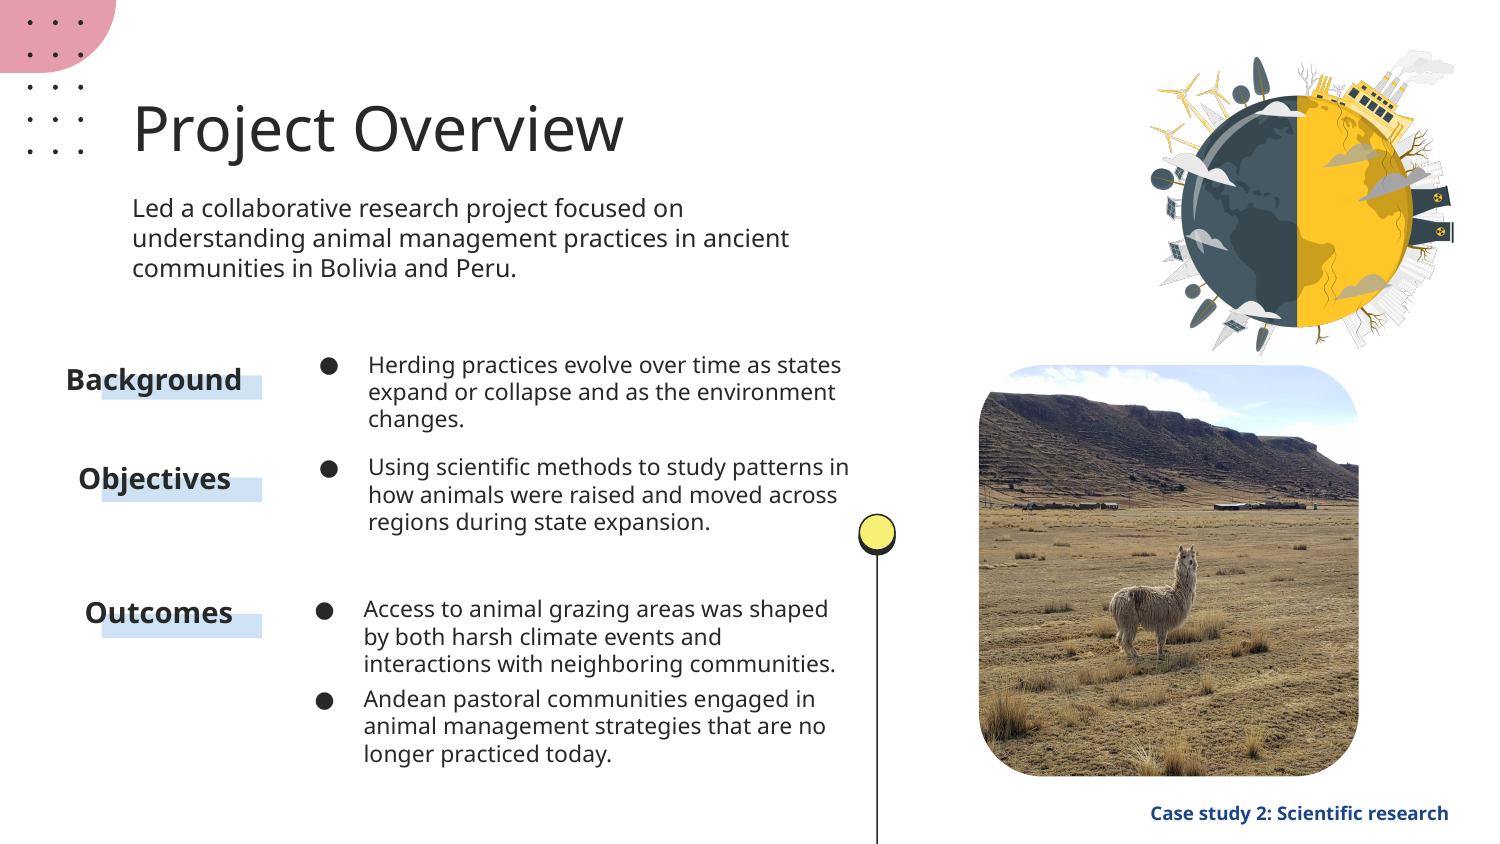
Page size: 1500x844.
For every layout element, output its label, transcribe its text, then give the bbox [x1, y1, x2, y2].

subtitle Background [50, 346, 276, 423]
subtitle Objectives [63, 445, 278, 522]
subtitle Led a collaborative research project focused on understanding animal management practices in ancient communities in Bolivia and Peru. [116, 177, 817, 354]
title Project Overview [116, 73, 872, 168]
subtitle Using scientific methods to study patterns in how animals were raised and moved across regions during state expansion. [278, 437, 867, 579]
subtitle Herding practices evolve over time as states expand or collapse and as the environment changes. [278, 335, 867, 437]
subtitle Access to animal grazing areas was shaped by both harsh climate events and interactions with neighboring communities. Andean pastoral communities engaged in animal management strategies that are no longer practiced today. [273, 579, 853, 824]
text_box Case study 2: Scientific research [1135, 790, 1500, 836]
subtitle Outcomes [69, 579, 295, 632]
text_box [101, 632, 263, 639]
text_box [858, 514, 896, 844]
picture [978, 27, 1480, 777]
